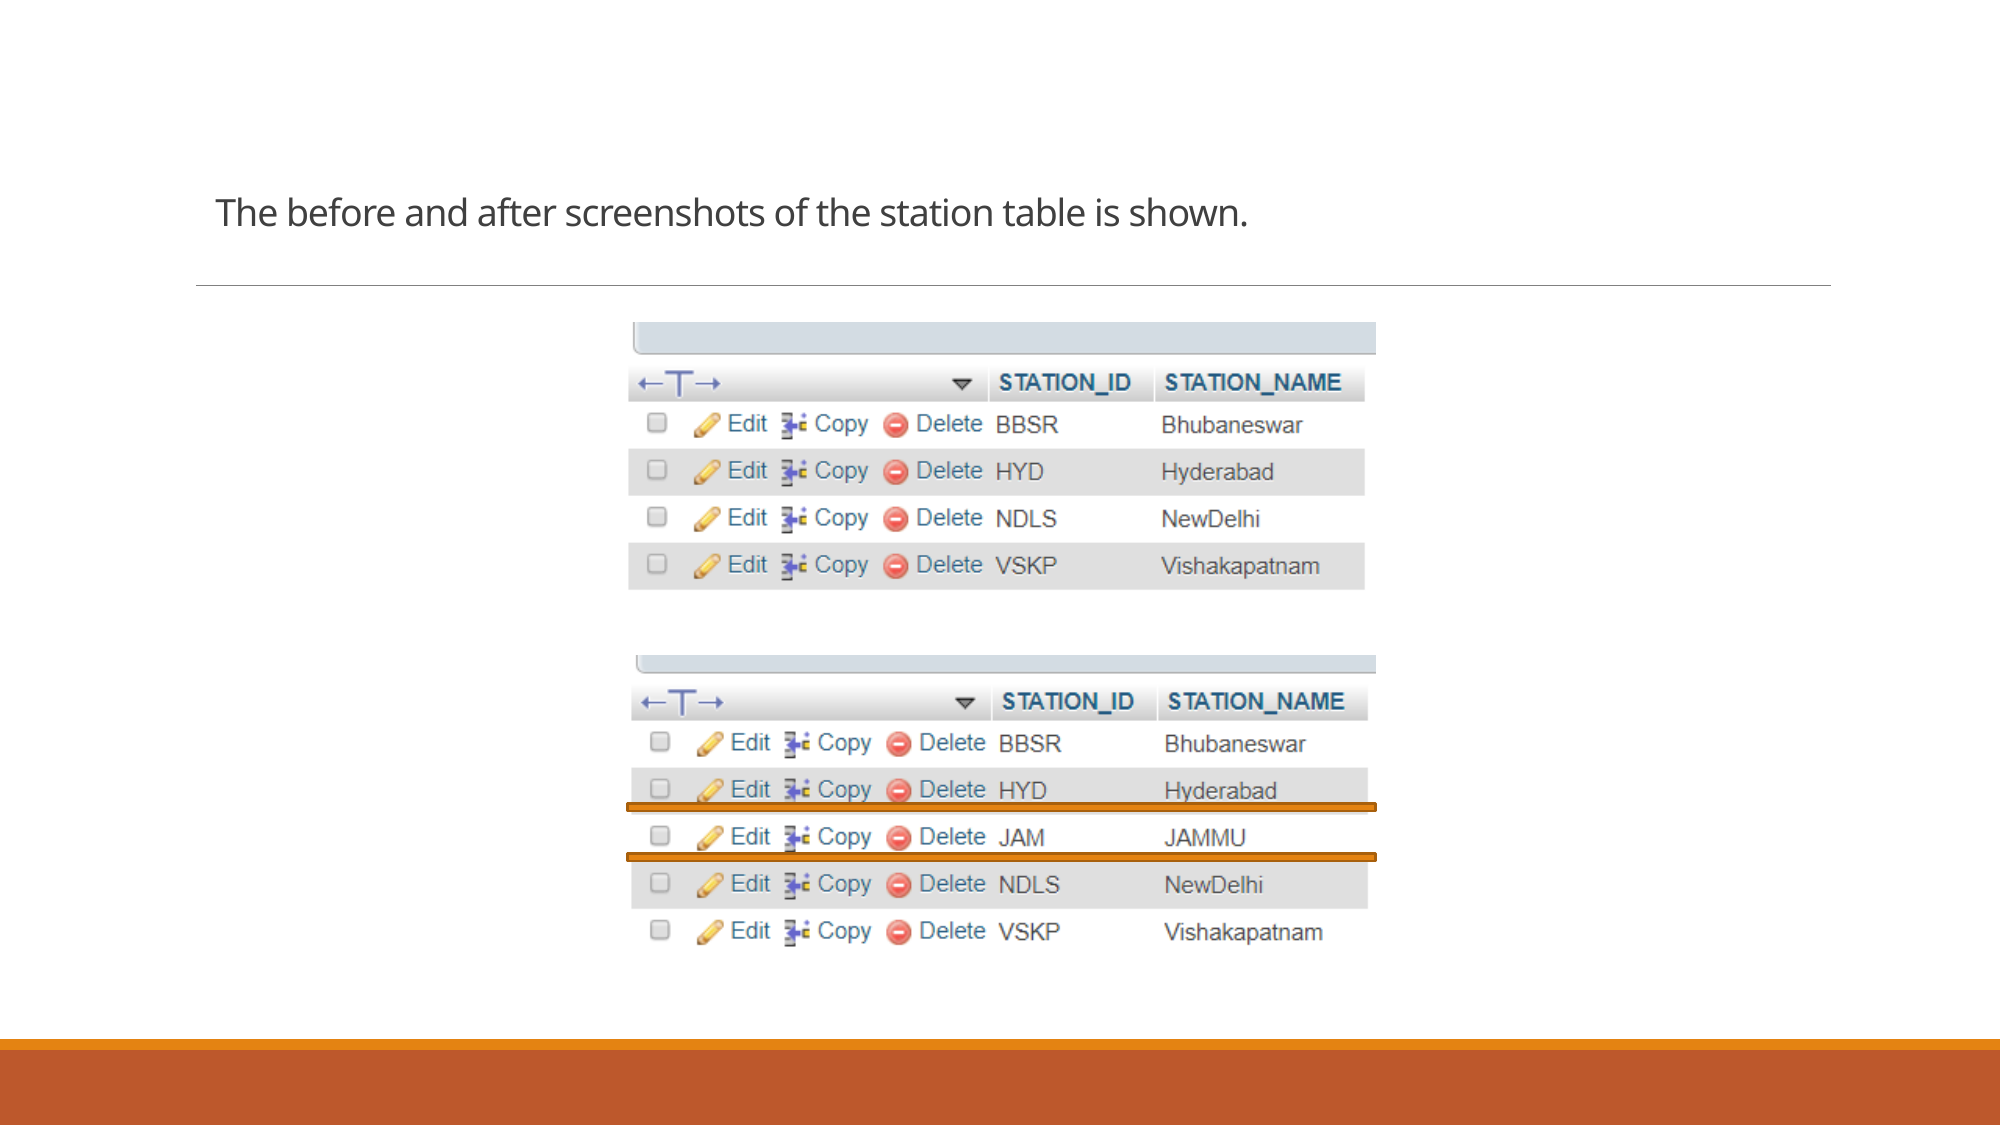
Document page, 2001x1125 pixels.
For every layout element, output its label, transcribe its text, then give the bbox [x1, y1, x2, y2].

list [623, 321, 1377, 612]
picture [626, 655, 1377, 976]
title The before and after screenshots of the station table is shown. [200, 148, 1851, 242]
